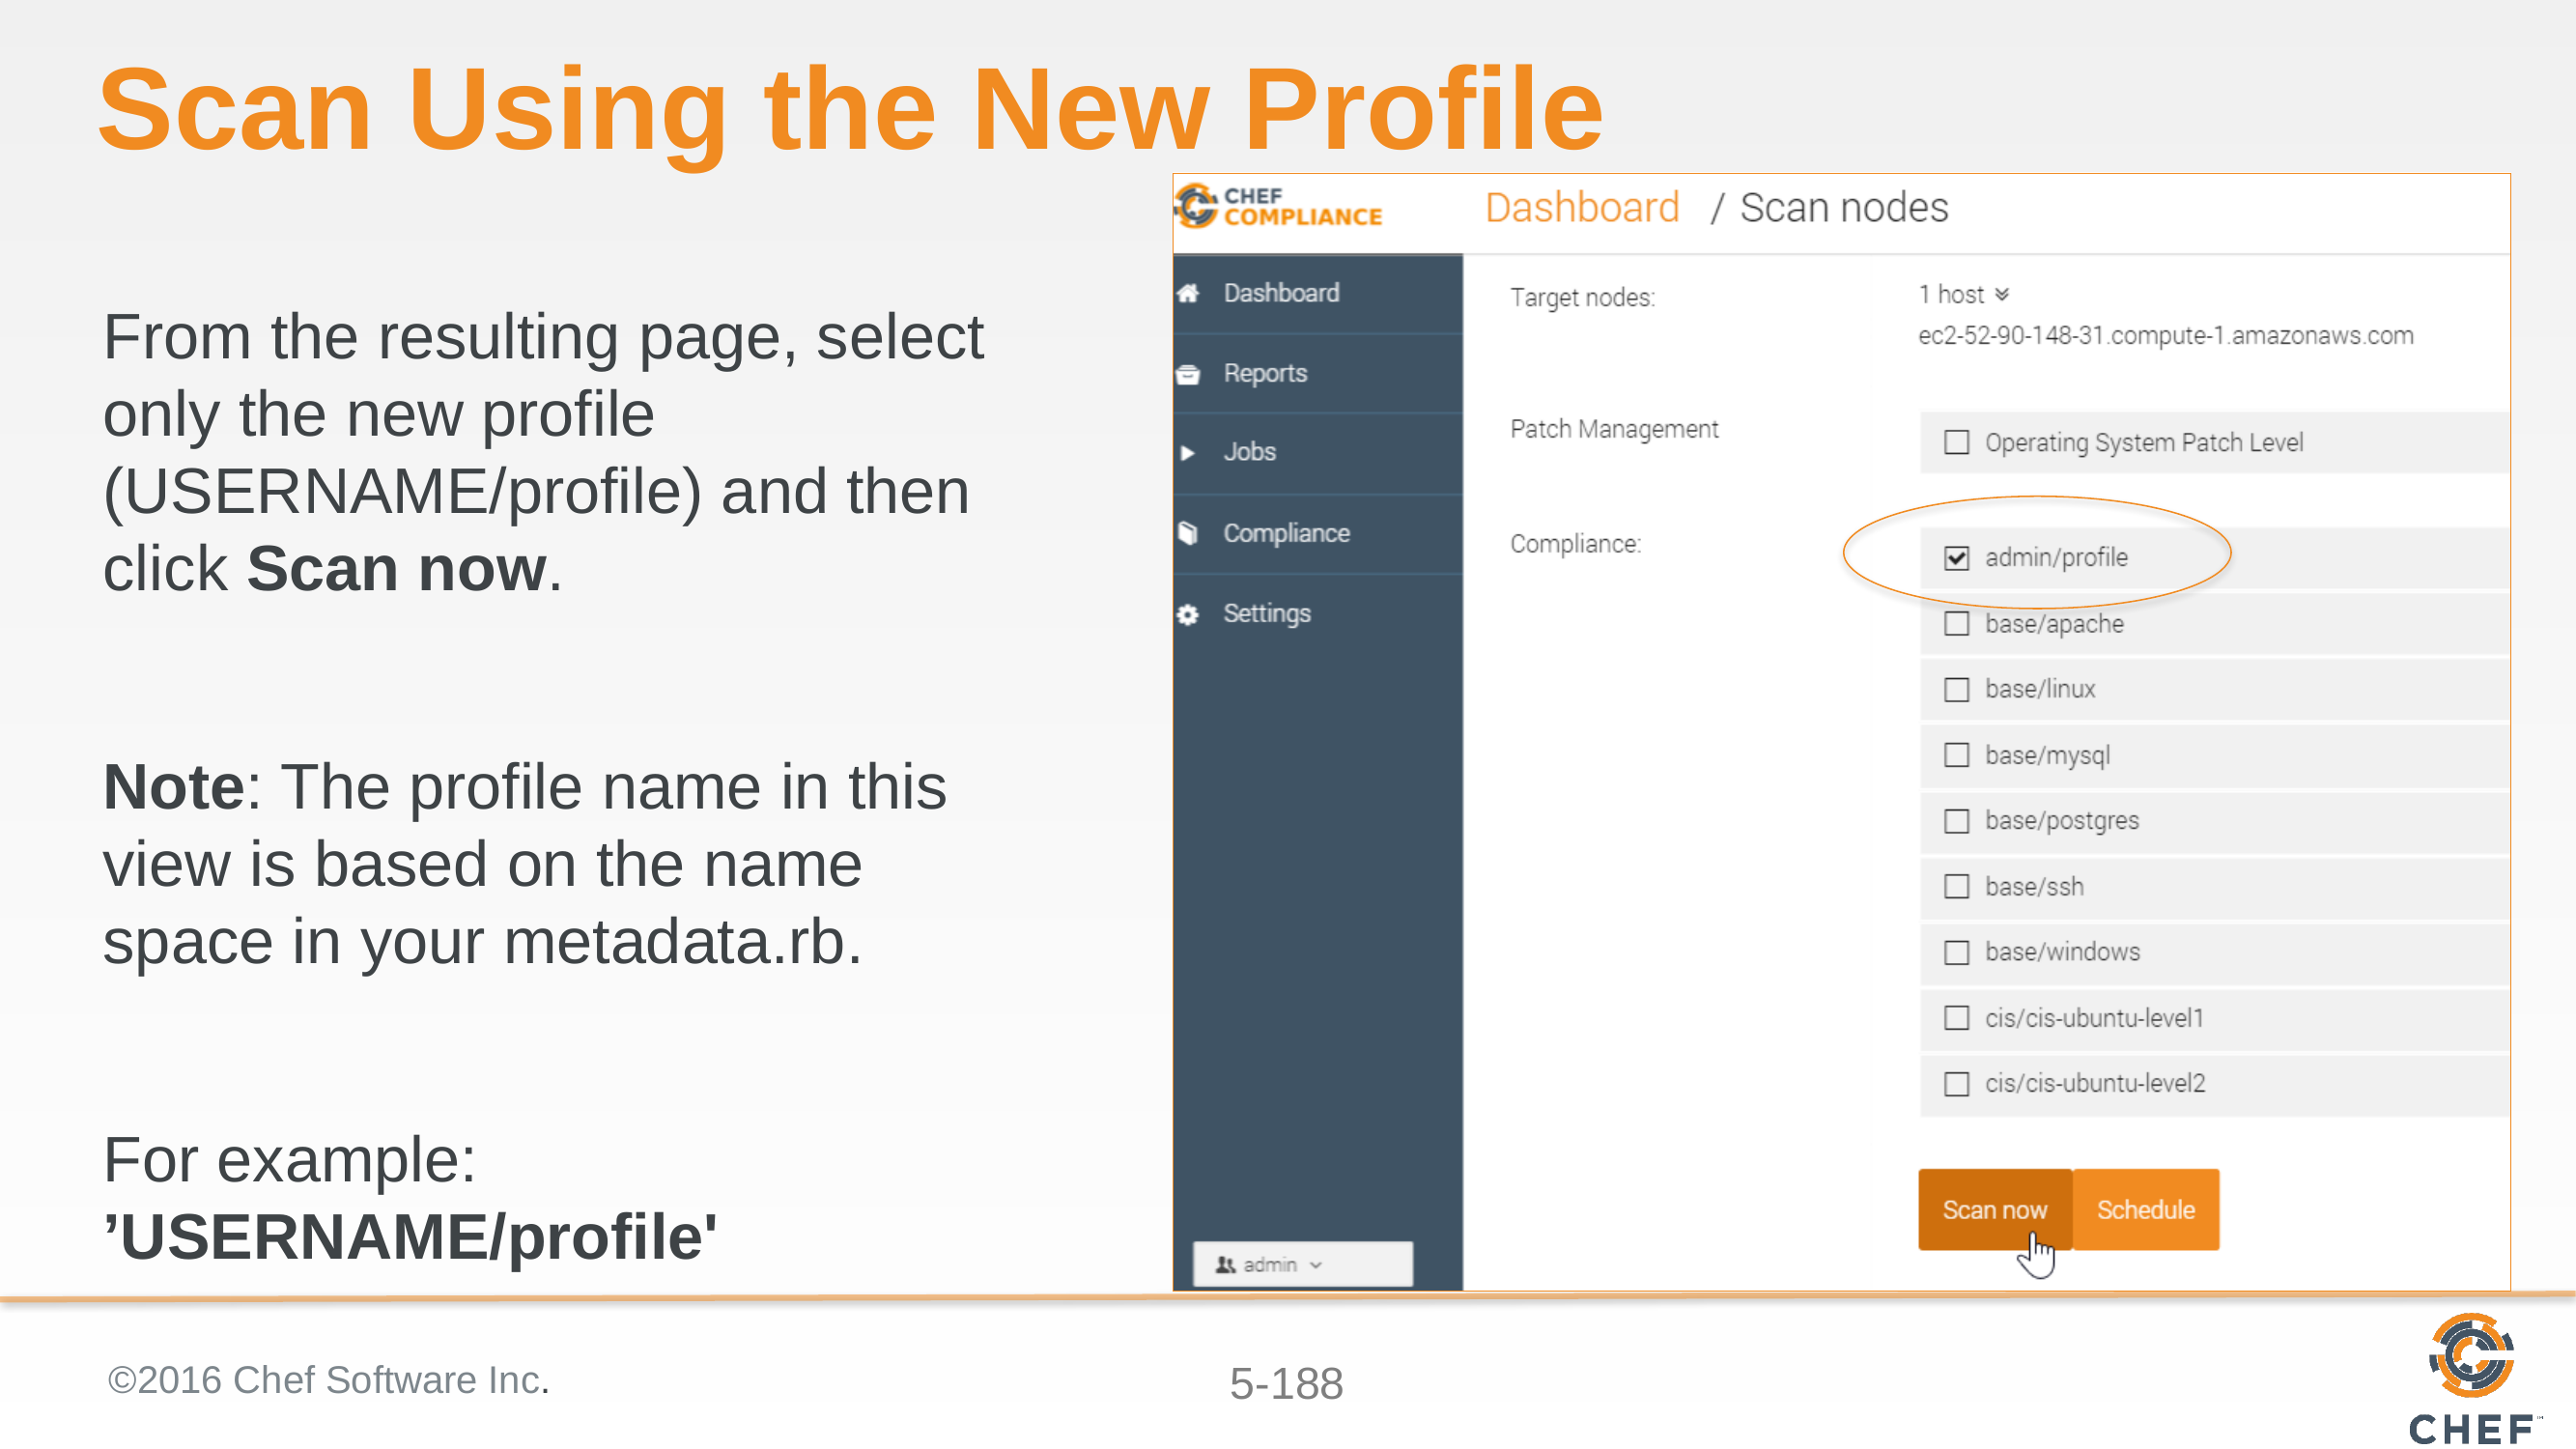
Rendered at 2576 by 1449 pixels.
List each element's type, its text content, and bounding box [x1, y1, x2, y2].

list From the resulting page, select only the new profile (USERNAME/profile) and then click Scan now. Note: The profile name in this view is based on the name space in your metadata.rb. For example: ’USERNAME/profile' [102, 294, 1029, 1142]
picture [2399, 1297, 2551, 1449]
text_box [1173, 172, 2511, 1293]
title Scan Using the New Profile [96, 48, 2463, 180]
